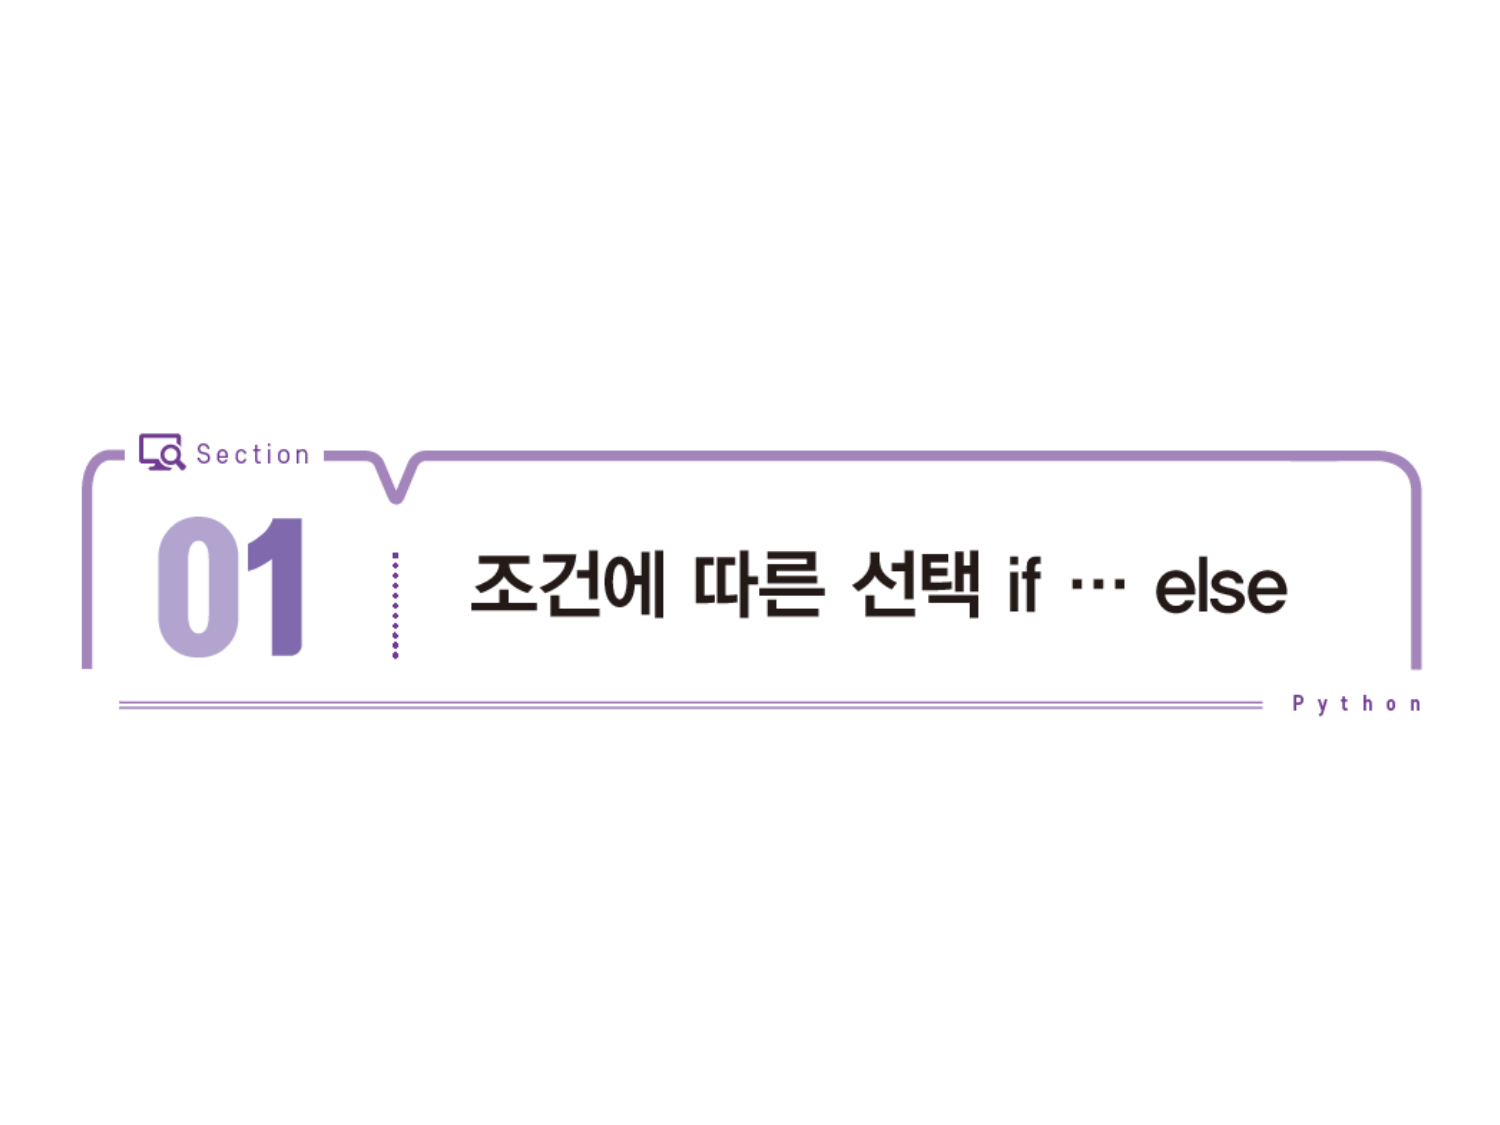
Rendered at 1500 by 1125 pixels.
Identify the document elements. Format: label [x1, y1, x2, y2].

picture [62, 412, 1444, 731]
